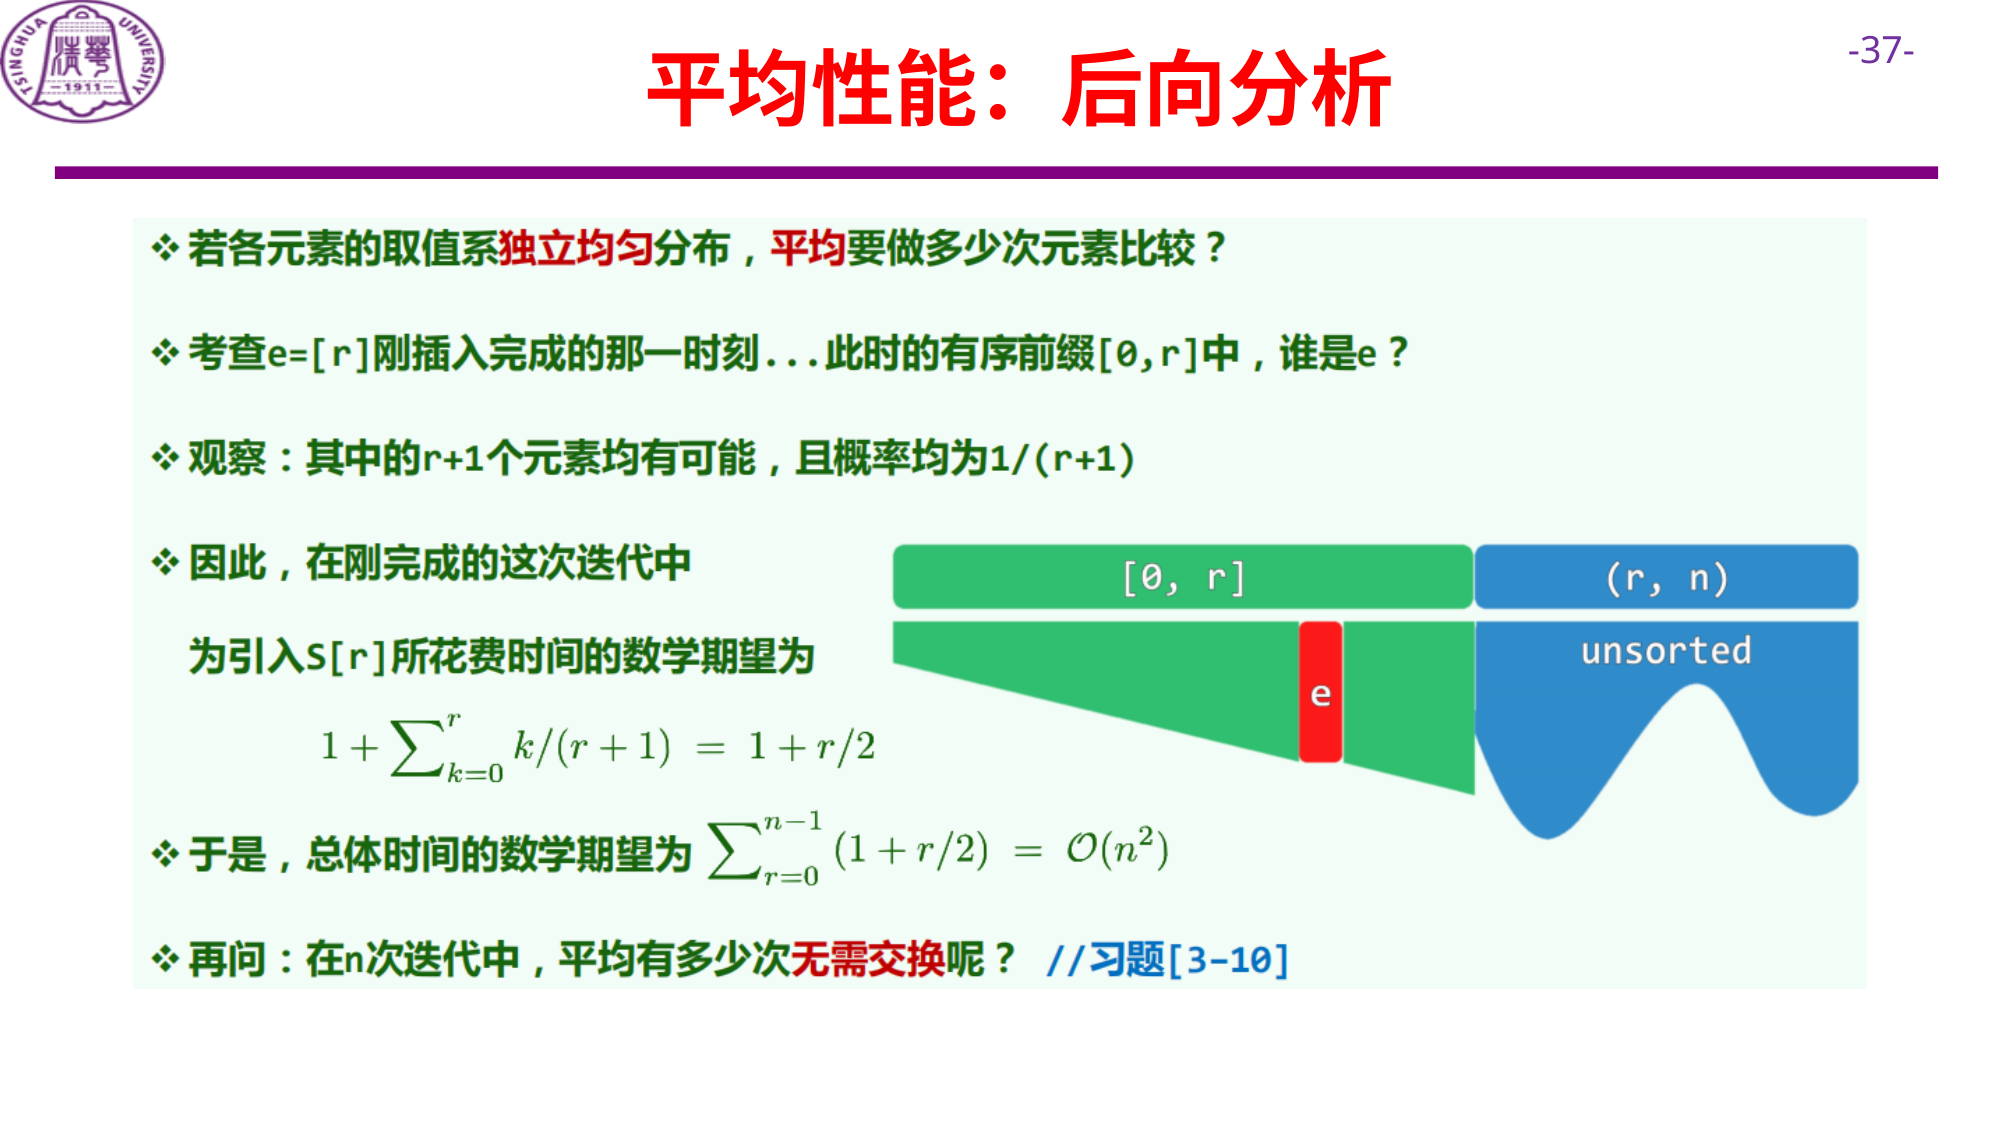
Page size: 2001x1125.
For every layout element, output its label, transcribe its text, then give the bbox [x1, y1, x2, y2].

title 平均性能：后向分析 [188, 10, 1851, 162]
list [133, 218, 1868, 989]
picture [0, 0, 166, 124]
